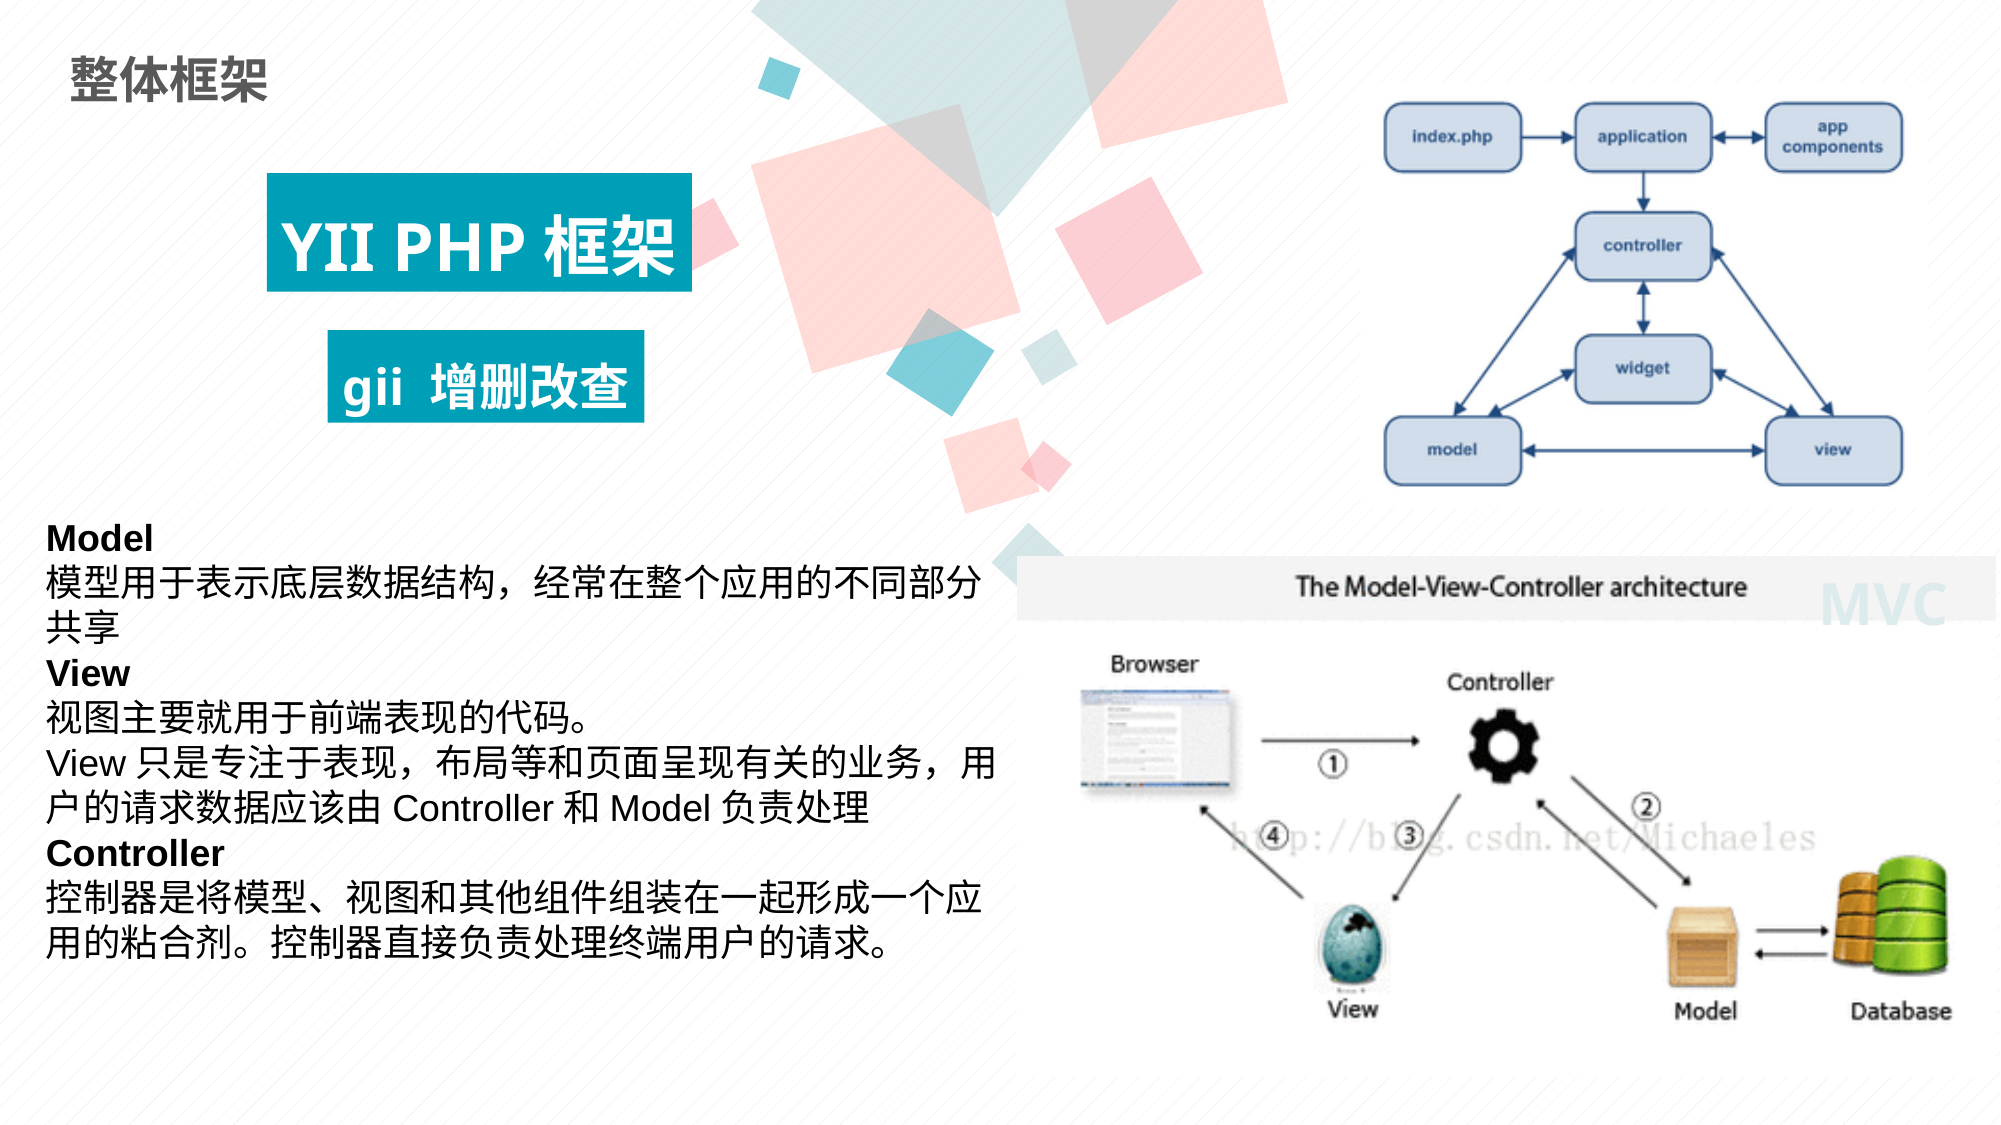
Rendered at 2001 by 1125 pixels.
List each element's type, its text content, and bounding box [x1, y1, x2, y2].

picture [1361, 82, 1928, 508]
picture [1017, 556, 1996, 1077]
text_box Model 模型用于表示底层数据结构，经常在整个应用的不同部分共享 View 视图主要就用于前端表现的代码。 View只是专注于表现，布局等和页面呈现有关的业务，用户的请求数据应该由Controller和Model负责处理 Controller 控制器是将模型、视图和其他组件组装在一起形成一个应用的粘合剂。控制器直接负责处理终端用户的请求。 [31, 506, 1031, 972]
text_box gii 增删改查 [327, 330, 645, 423]
text_box YII PHP框架 [266, 173, 692, 292]
list 整体框架 [54, 38, 975, 127]
